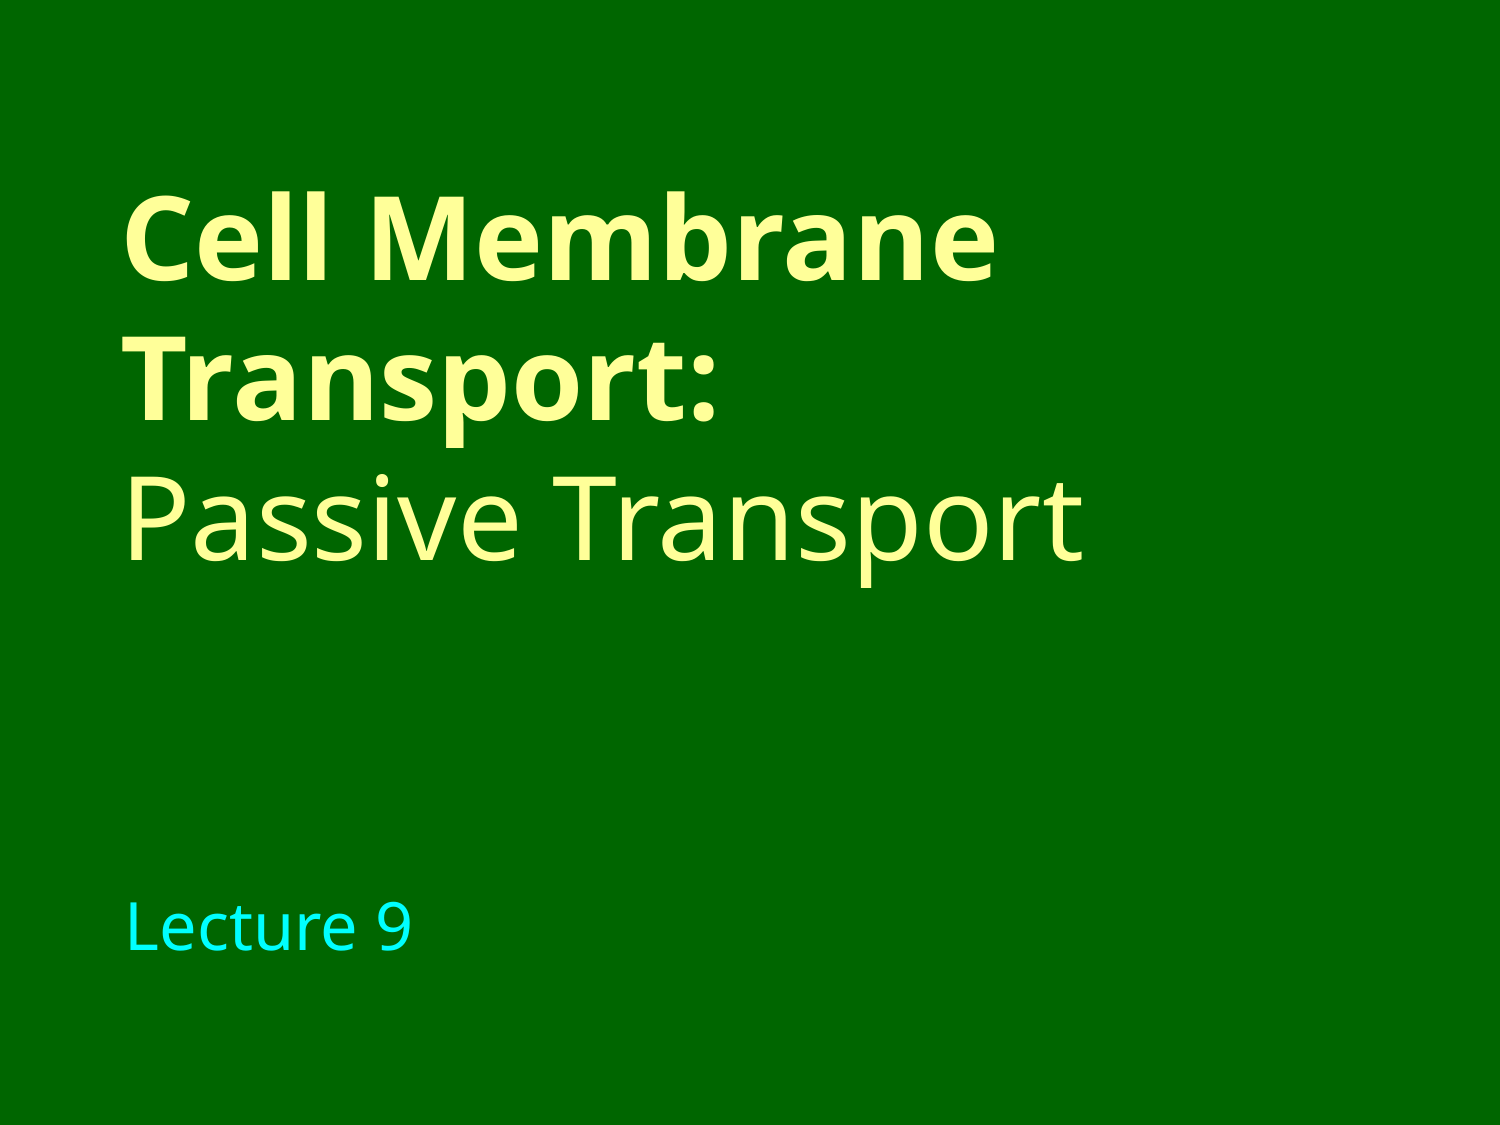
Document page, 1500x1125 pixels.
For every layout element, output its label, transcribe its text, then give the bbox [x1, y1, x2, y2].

list Lecture 9 [109, 725, 1385, 972]
title Cell Membrane Transport: Passive Transport [104, 156, 1381, 596]
